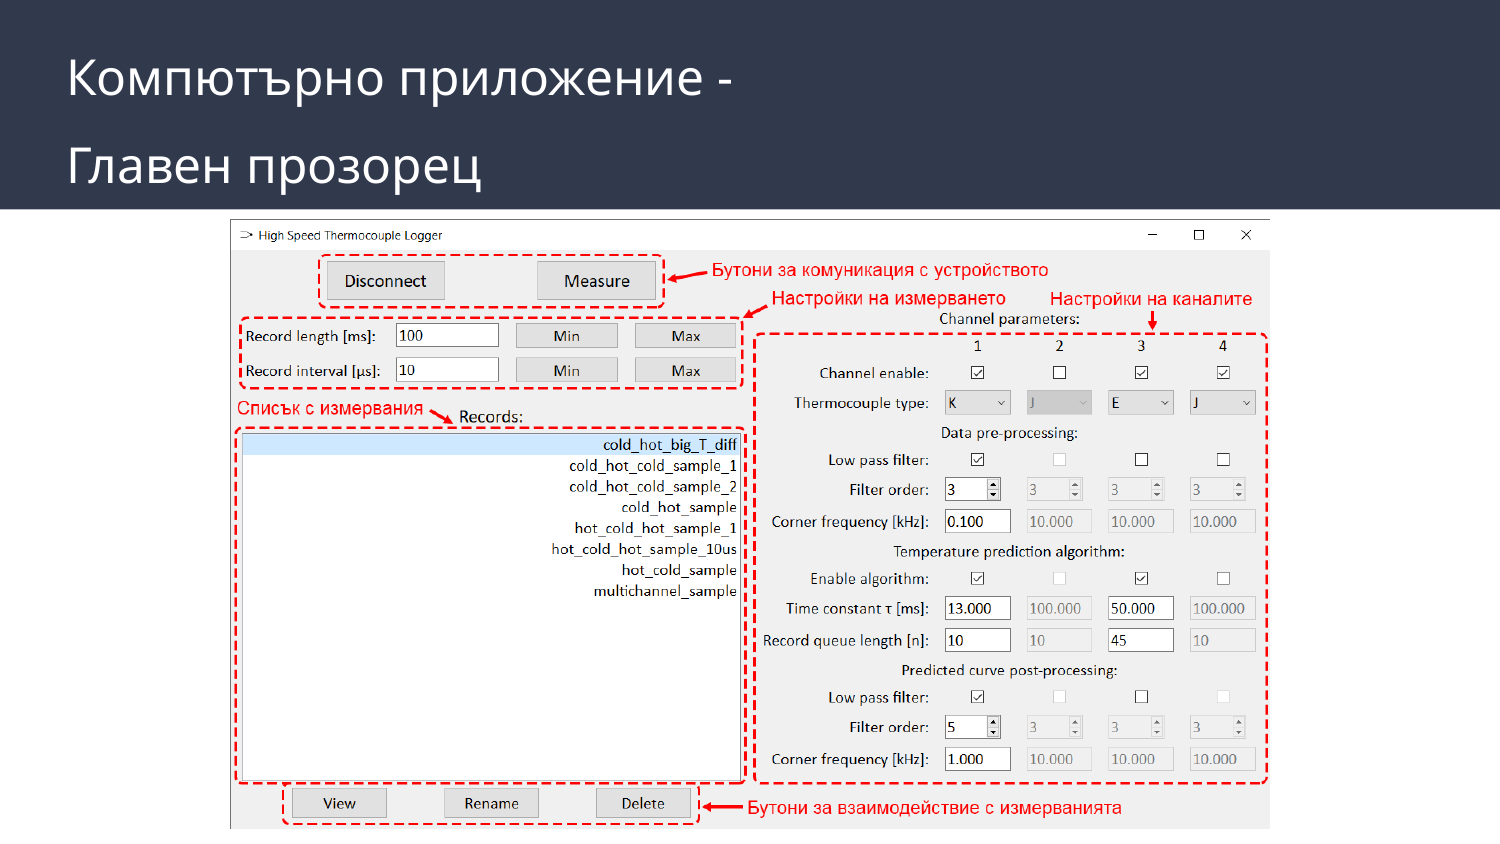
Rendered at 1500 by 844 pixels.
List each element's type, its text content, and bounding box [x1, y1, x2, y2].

title Компютърно приложение - Главен прозорец [51, 0, 1449, 210]
picture [229, 219, 1271, 830]
